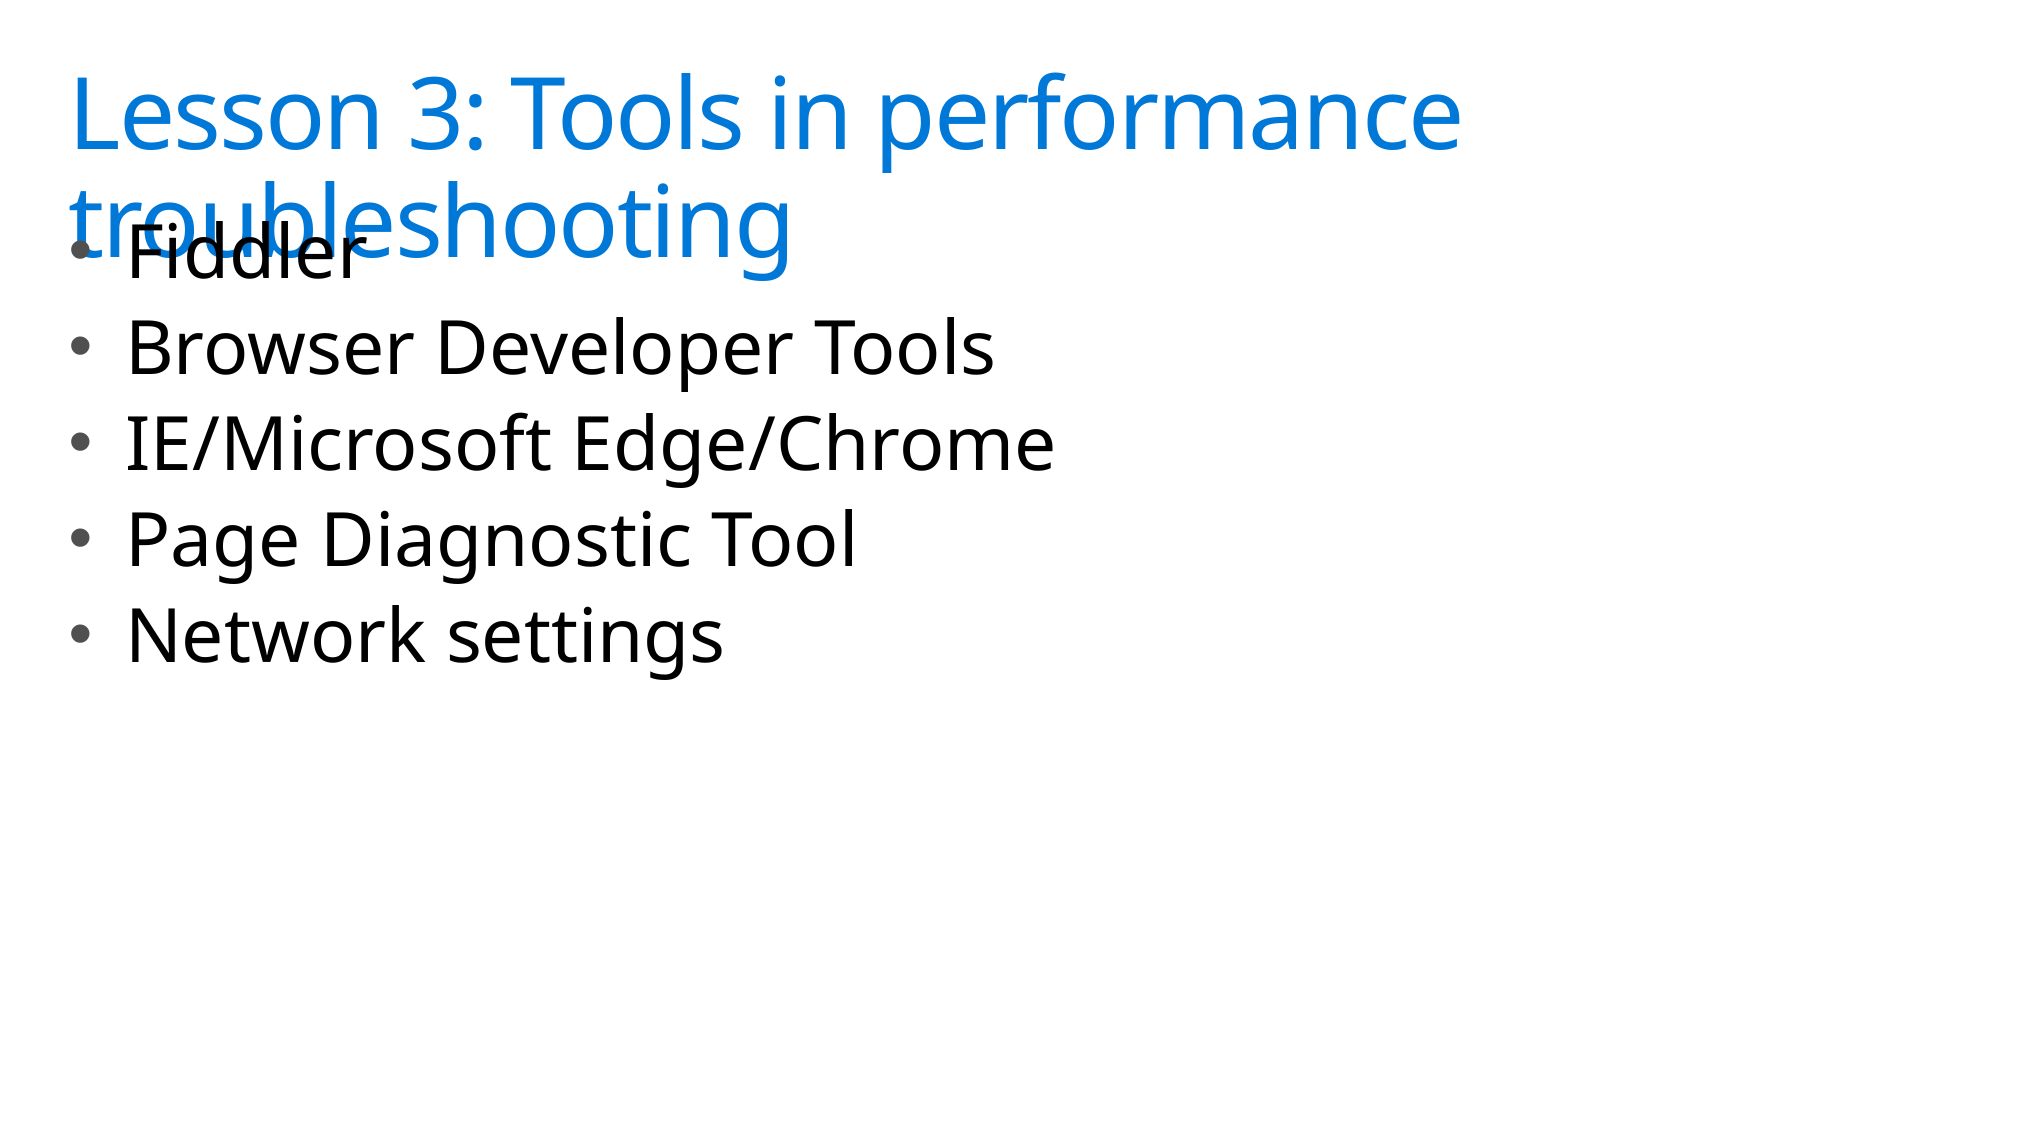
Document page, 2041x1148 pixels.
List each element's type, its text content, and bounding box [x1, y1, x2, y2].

list Fiddler Browser Developer Tools IE/Microsoft Edge/Chrome Page Diagnostic Tool Network settings [44, 198, 1995, 711]
title Lesson 3: Tools in performance troubleshooting [45, 48, 1996, 199]
